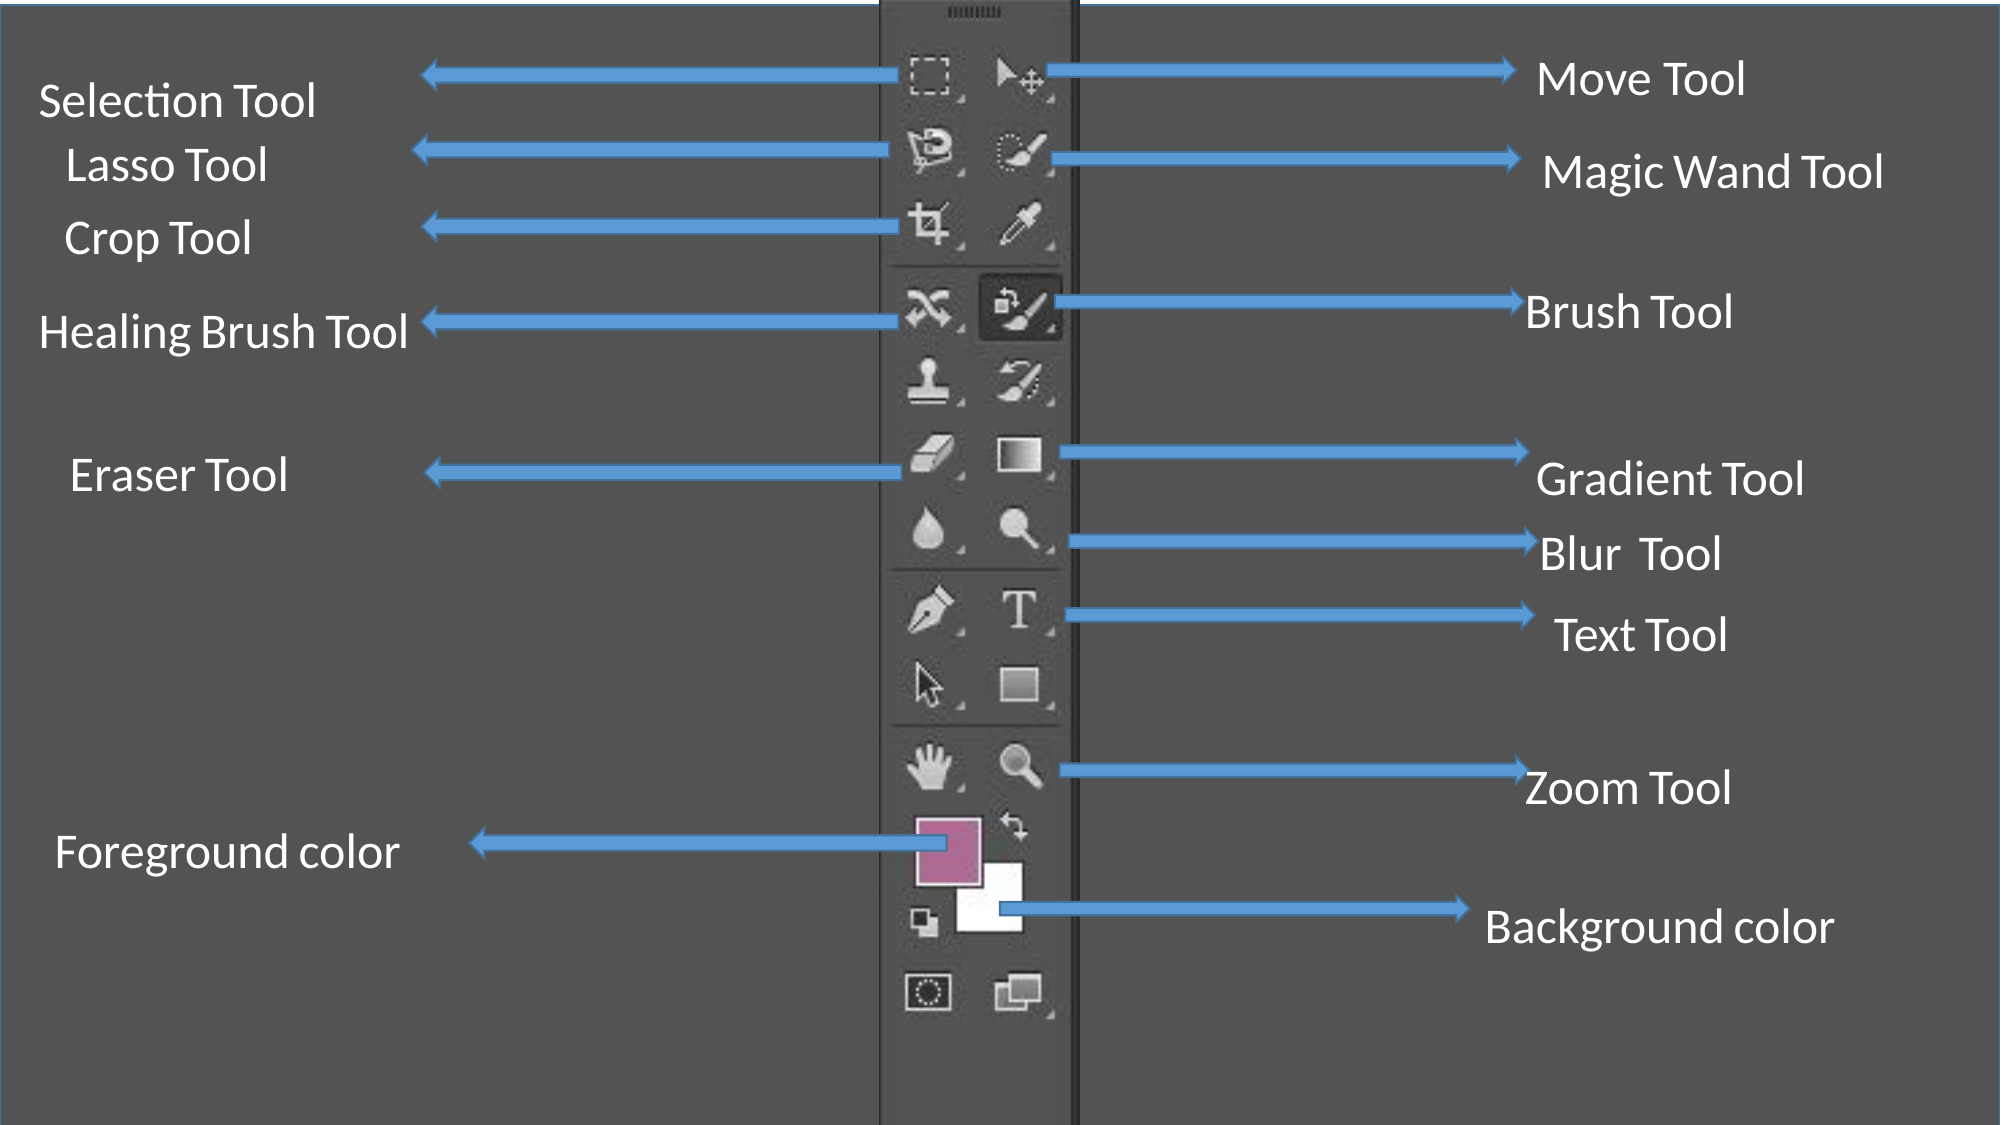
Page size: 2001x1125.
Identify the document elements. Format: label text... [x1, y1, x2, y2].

text_box Text Tool [1539, 593, 1937, 669]
text_box Brush Tool [1510, 271, 1908, 347]
text_box Blur Tool [1524, 513, 1922, 589]
text_box [1080, 762, 1510, 778]
text_box Magic Wand Tool [1526, 130, 1924, 206]
text_box Crop Tool [49, 197, 447, 273]
text_box [421, 57, 879, 93]
text_box Healing Brush Tool [23, 291, 463, 366]
text_box [452, 463, 879, 482]
text_box [1080, 4, 2000, 1125]
text_box [1080, 599, 1537, 631]
text_box Eraser Tool [54, 433, 452, 509]
text_box Zoom Tool [1510, 747, 1908, 823]
text_box [448, 141, 879, 159]
text_box Move Tool [1521, 38, 1919, 113]
text_box Selection Tool [23, 59, 421, 135]
text_box Foreground color [39, 811, 437, 887]
text_box [467, 825, 879, 861]
text_box [1080, 142, 1523, 175]
text_box Gradient Tool [1521, 438, 1919, 513]
text_box Background color [1469, 886, 1867, 1007]
text_box [1080, 436, 1521, 468]
text_box [447, 217, 879, 235]
text_box Lasso Tool [50, 123, 448, 199]
text_box [1080, 892, 1469, 925]
text_box [0, 4, 879, 1125]
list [879, 0, 1080, 1125]
text_box [463, 312, 879, 331]
text_box [1080, 293, 1510, 310]
text_box [1080, 54, 1518, 86]
text_box [1080, 533, 1524, 549]
